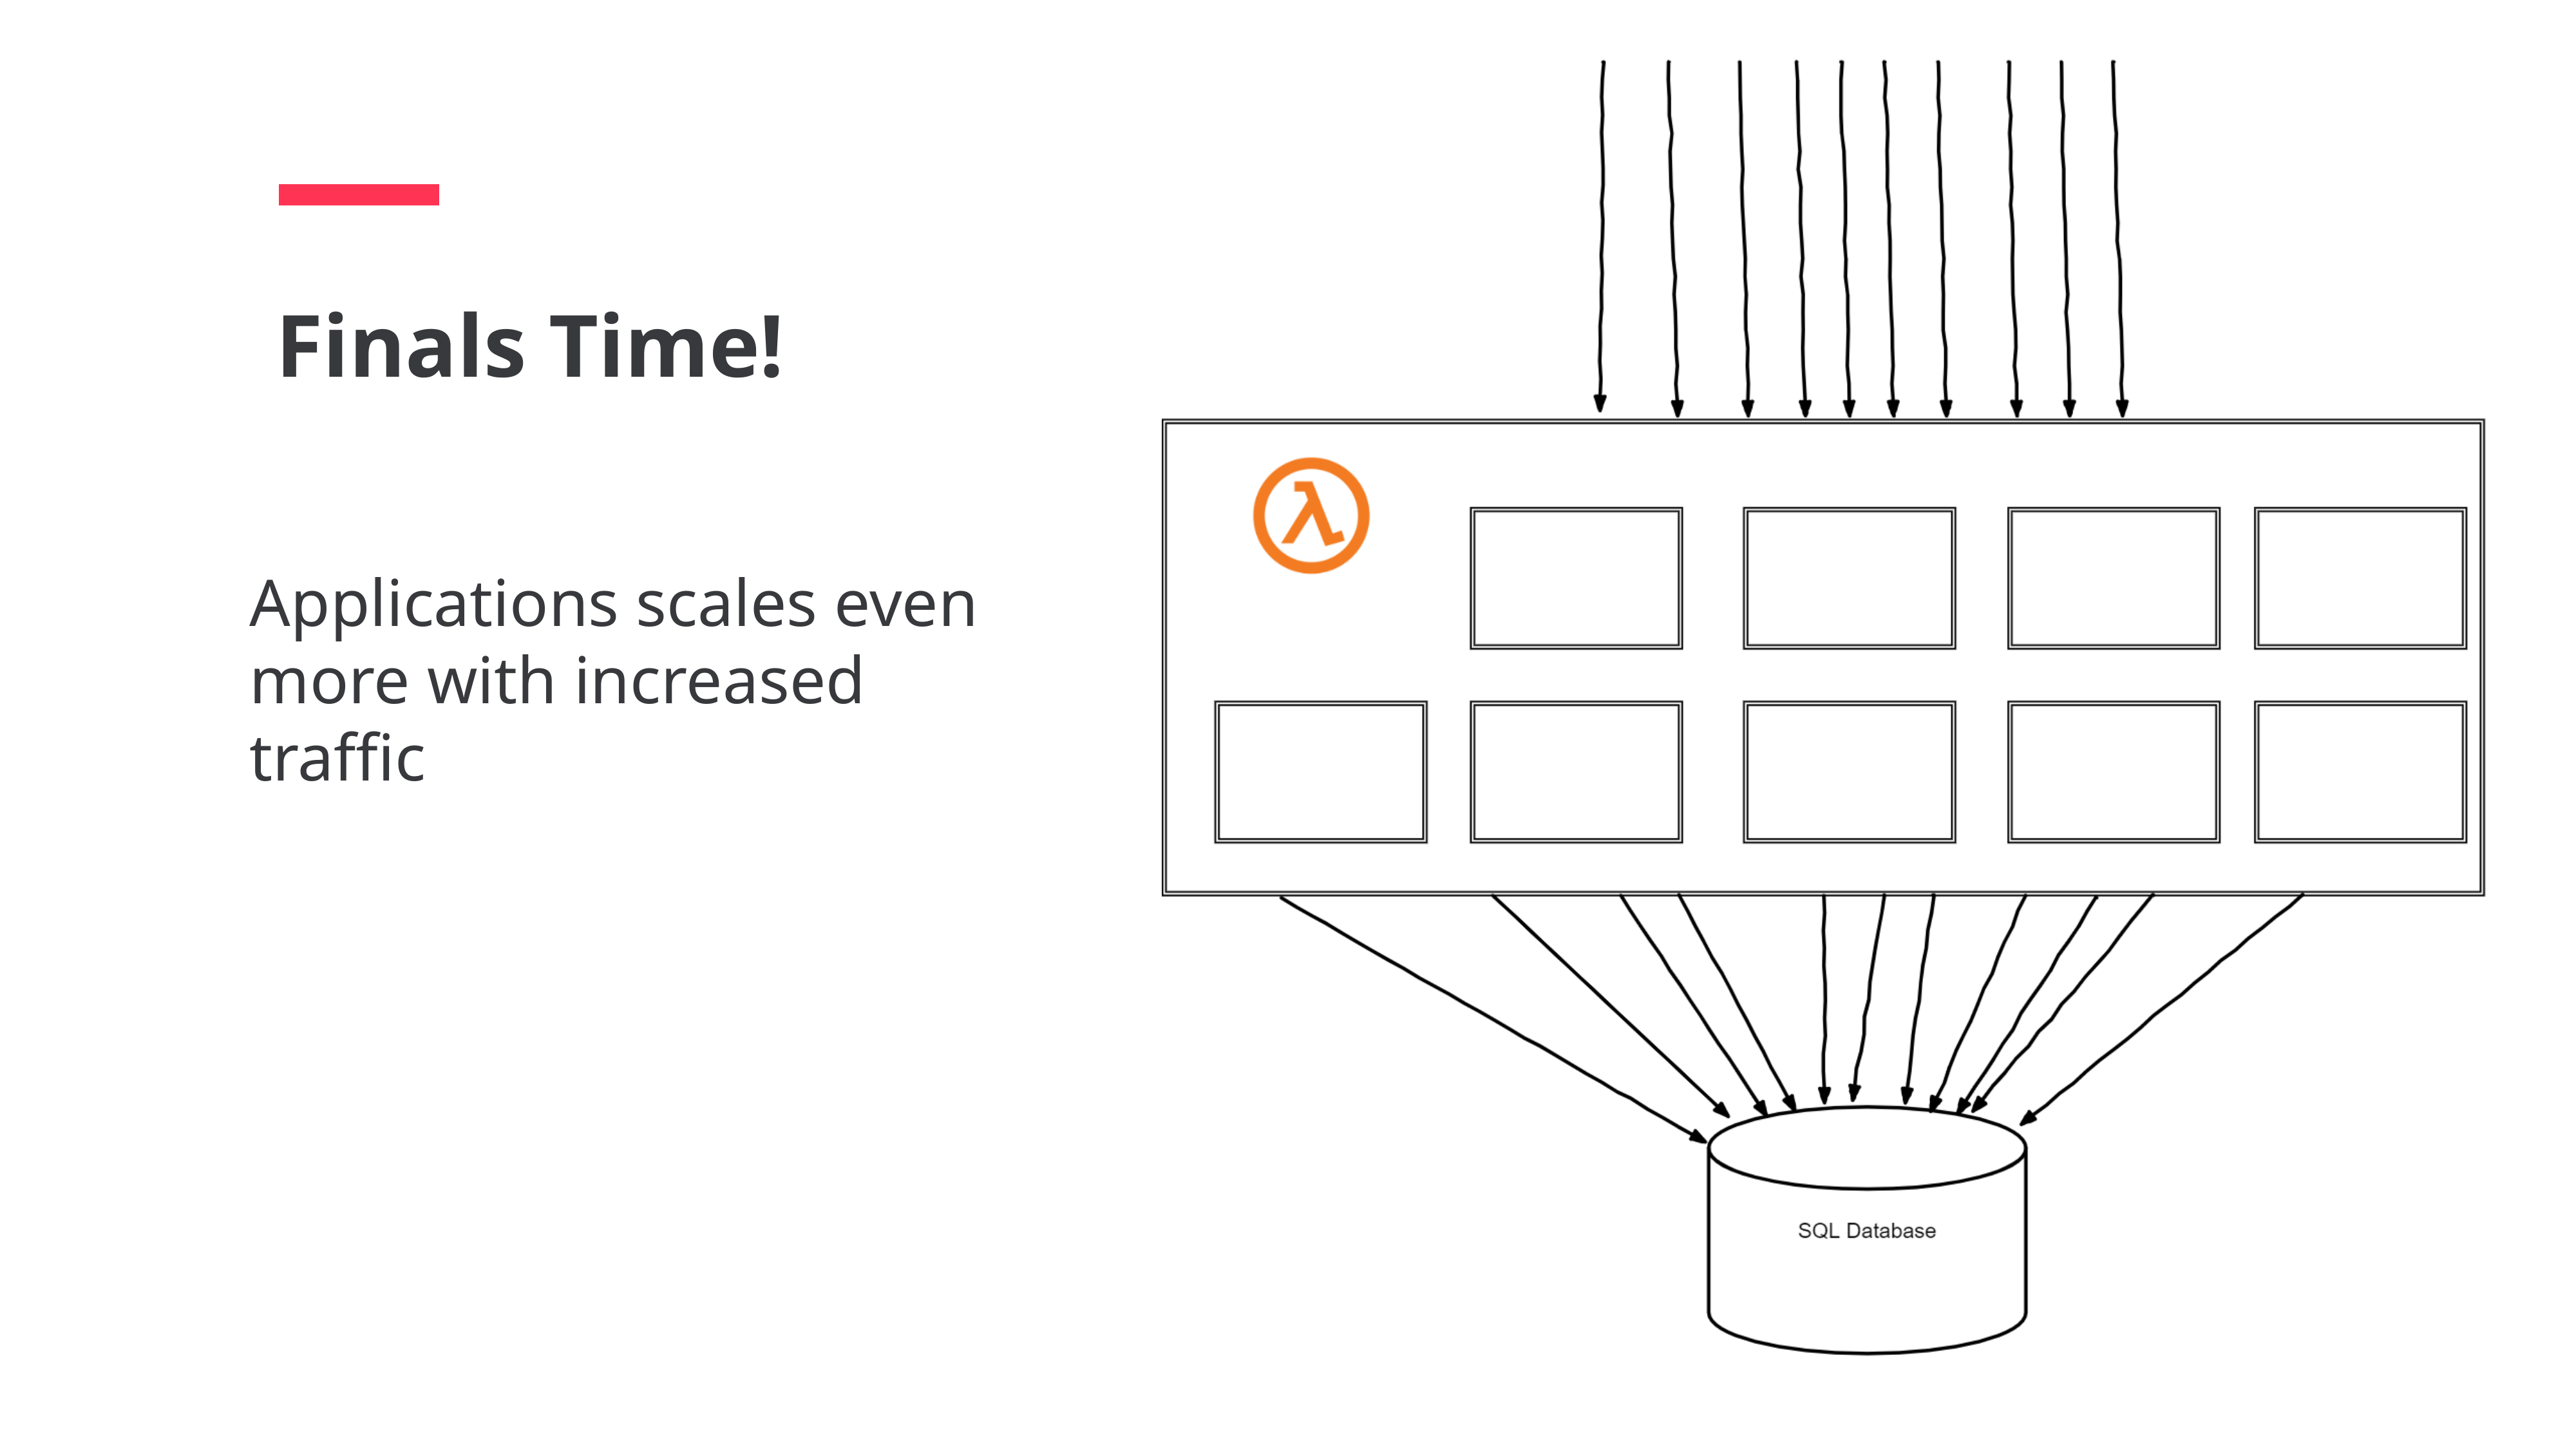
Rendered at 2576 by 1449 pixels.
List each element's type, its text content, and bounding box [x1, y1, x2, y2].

text_box [244, 554, 1159, 1004]
text_box Finals Time! [270, 285, 790, 400]
text_box Applications scales even more with increased traffic [244, 556, 1063, 876]
picture [1162, 49, 2486, 1357]
